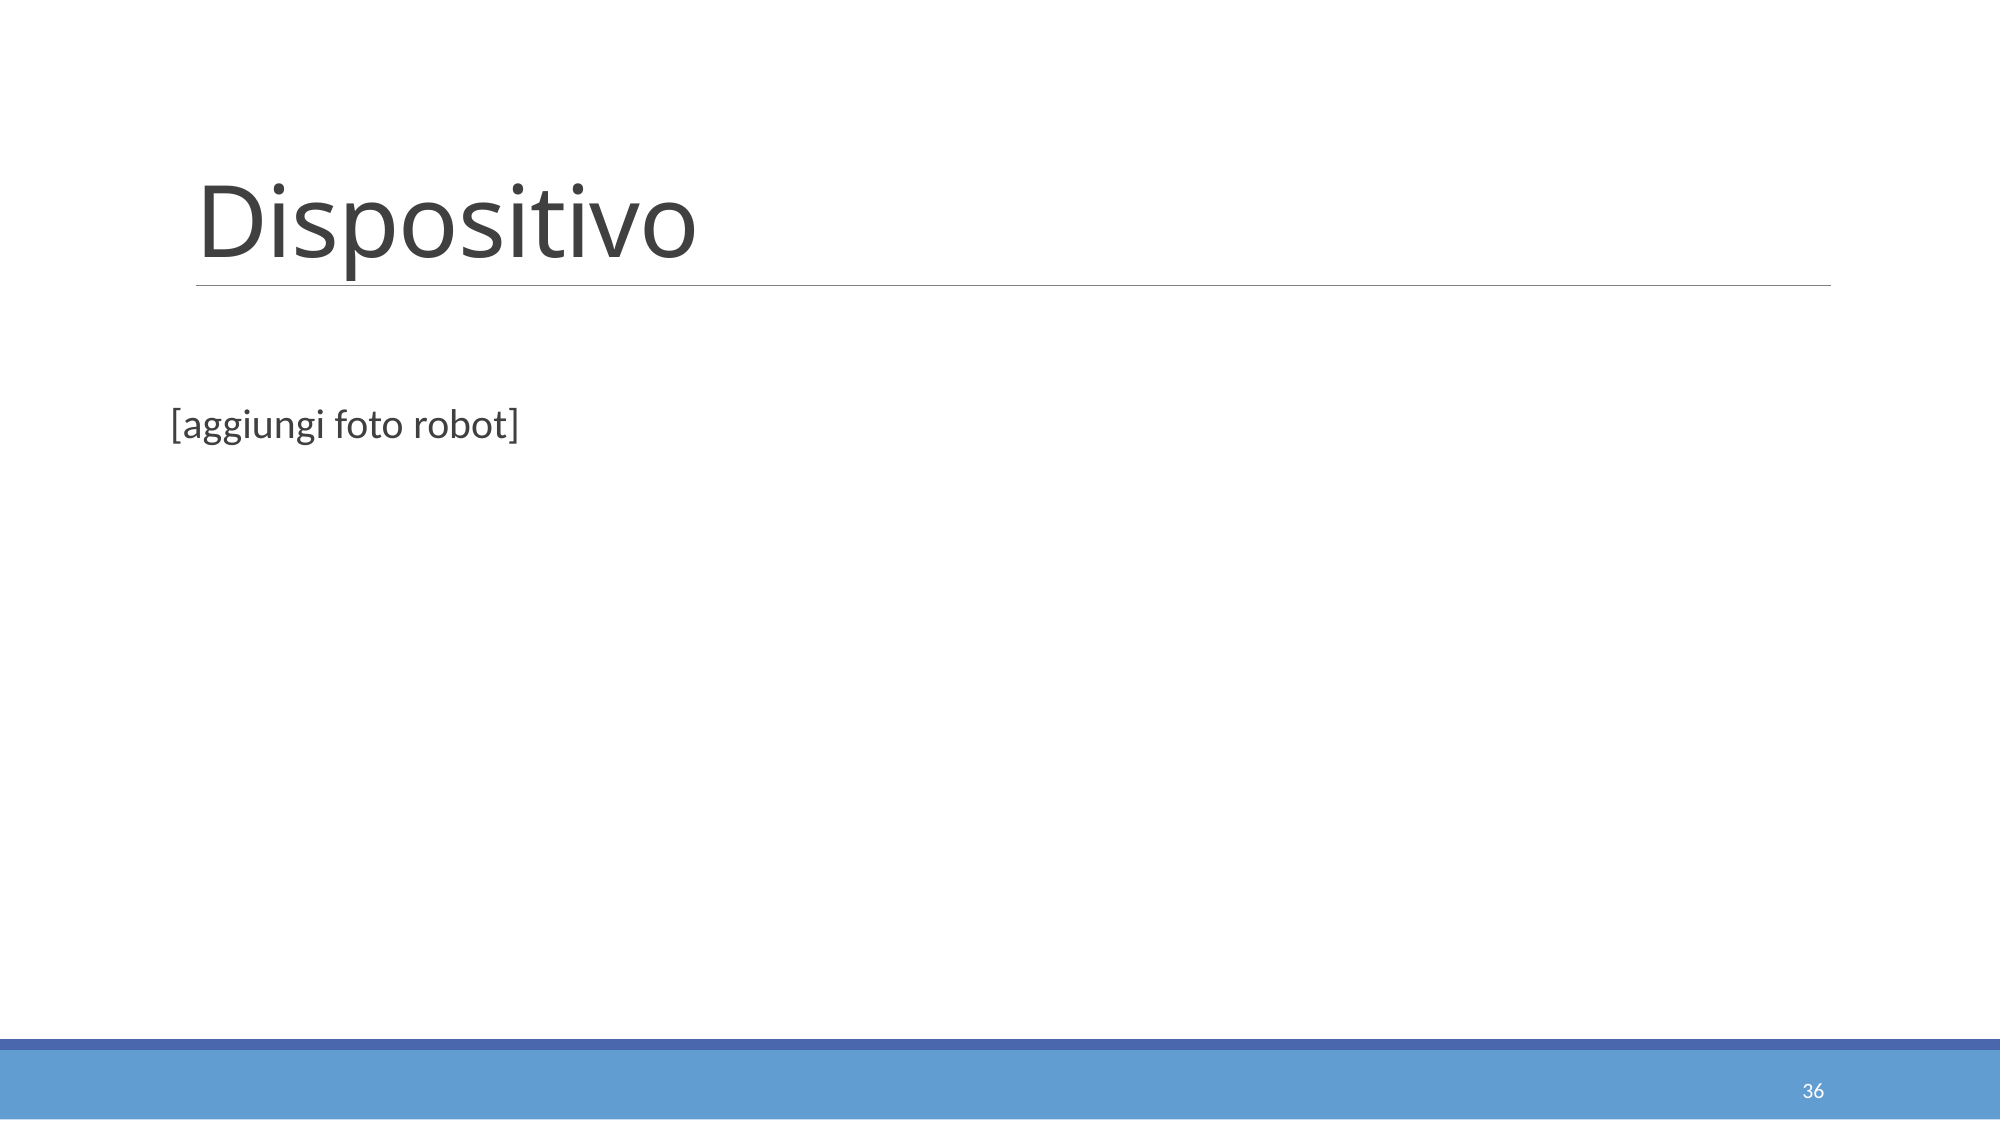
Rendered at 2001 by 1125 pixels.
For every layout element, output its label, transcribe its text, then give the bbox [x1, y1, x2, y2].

title Dispositivo [180, 47, 1830, 285]
slide_number 36 [1624, 1059, 1840, 1120]
list [aggiungi foto robot] [170, 315, 1975, 1030]
